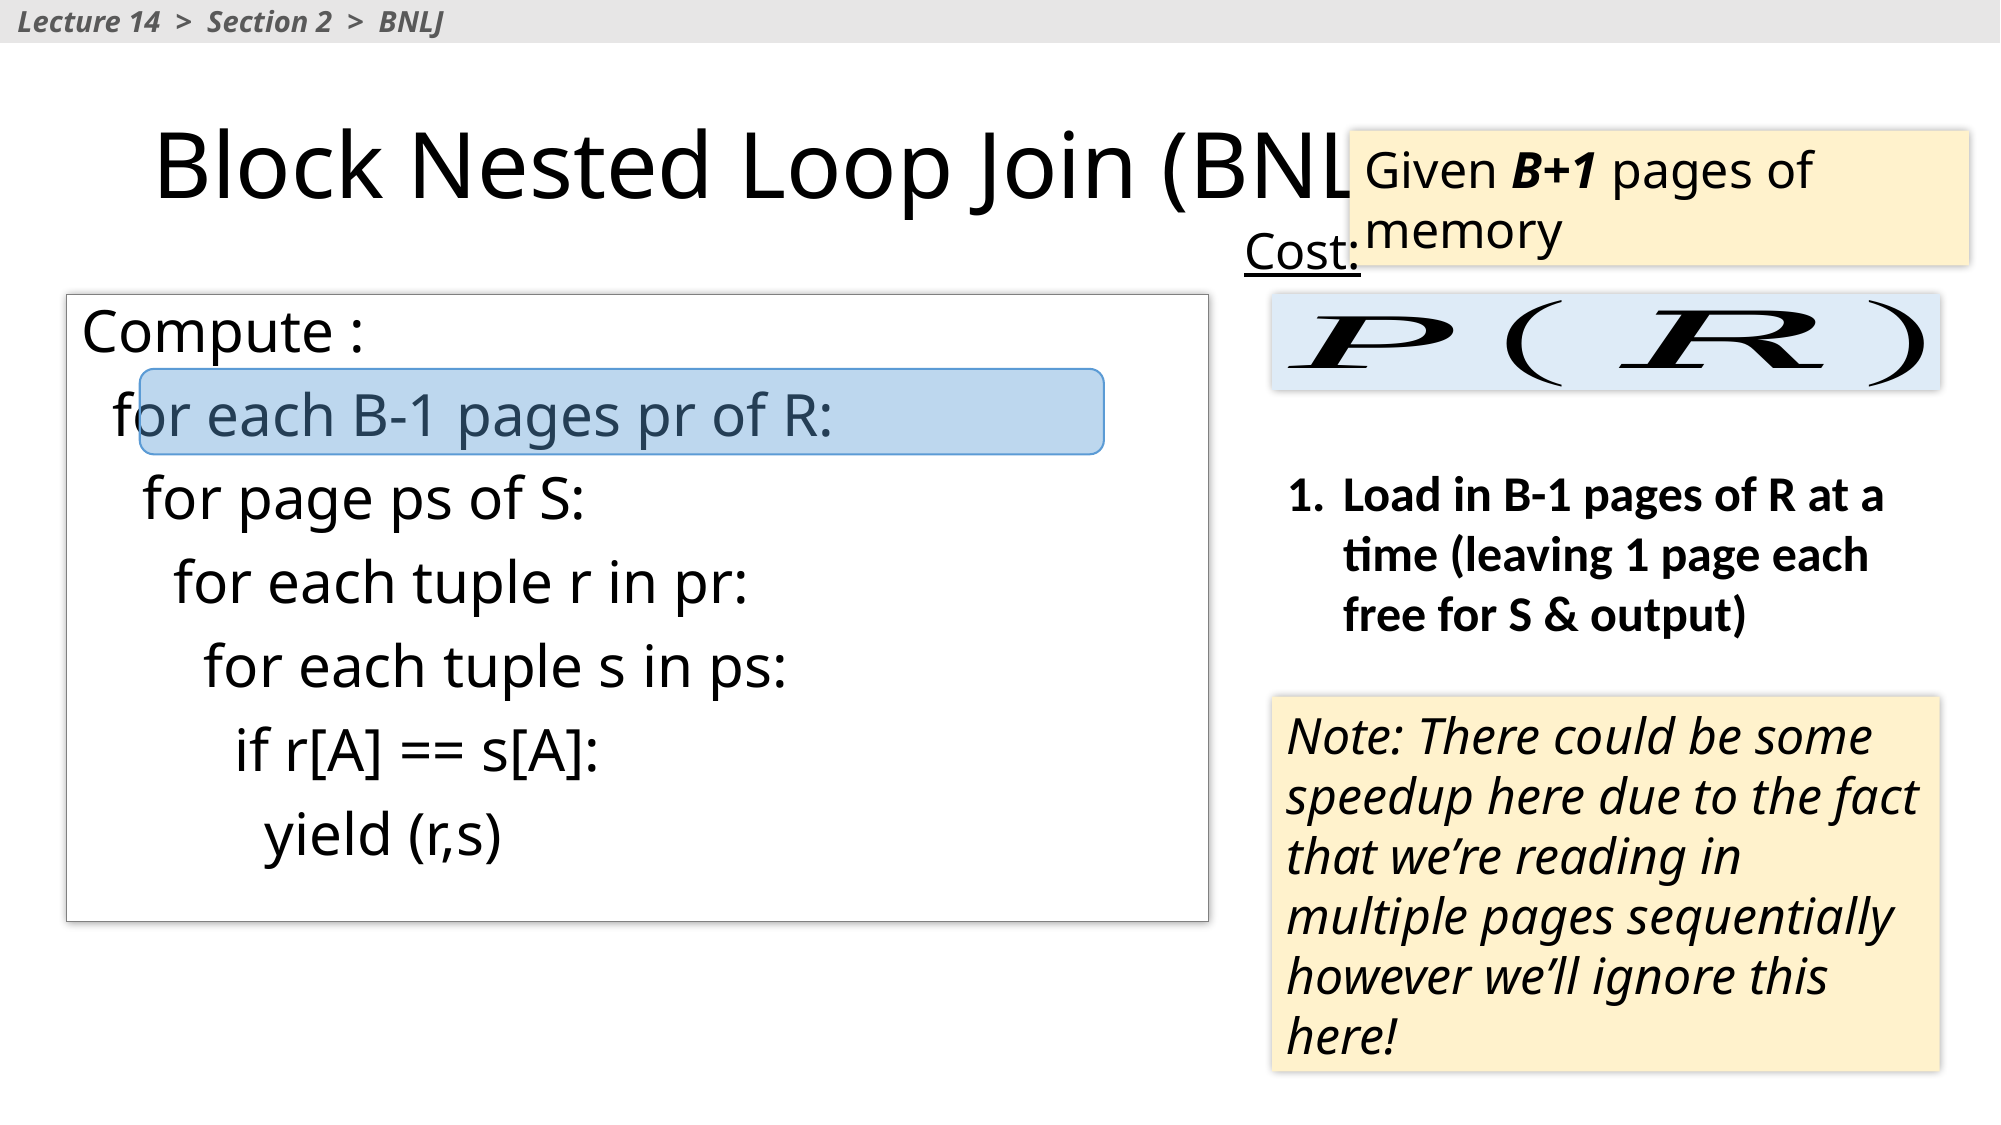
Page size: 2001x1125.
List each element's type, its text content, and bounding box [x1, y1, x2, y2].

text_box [0, 0, 2000, 47]
text_box Cost: [1229, 212, 1390, 288]
text_box Given B+1 pages of memory [1349, 130, 1969, 266]
text_box Load in B-1 pages of R at a time (leaving 1 page each free for S & output) [1272, 454, 1969, 770]
text_box [138, 367, 1105, 456]
text_box Note: There could be some speedup here due to the fact that we’re reading in multiple pages sequentially however we’ll ignore this here! [1272, 696, 1940, 1072]
title Block Nested Loop Join (BNLJ) [137, 59, 1863, 278]
